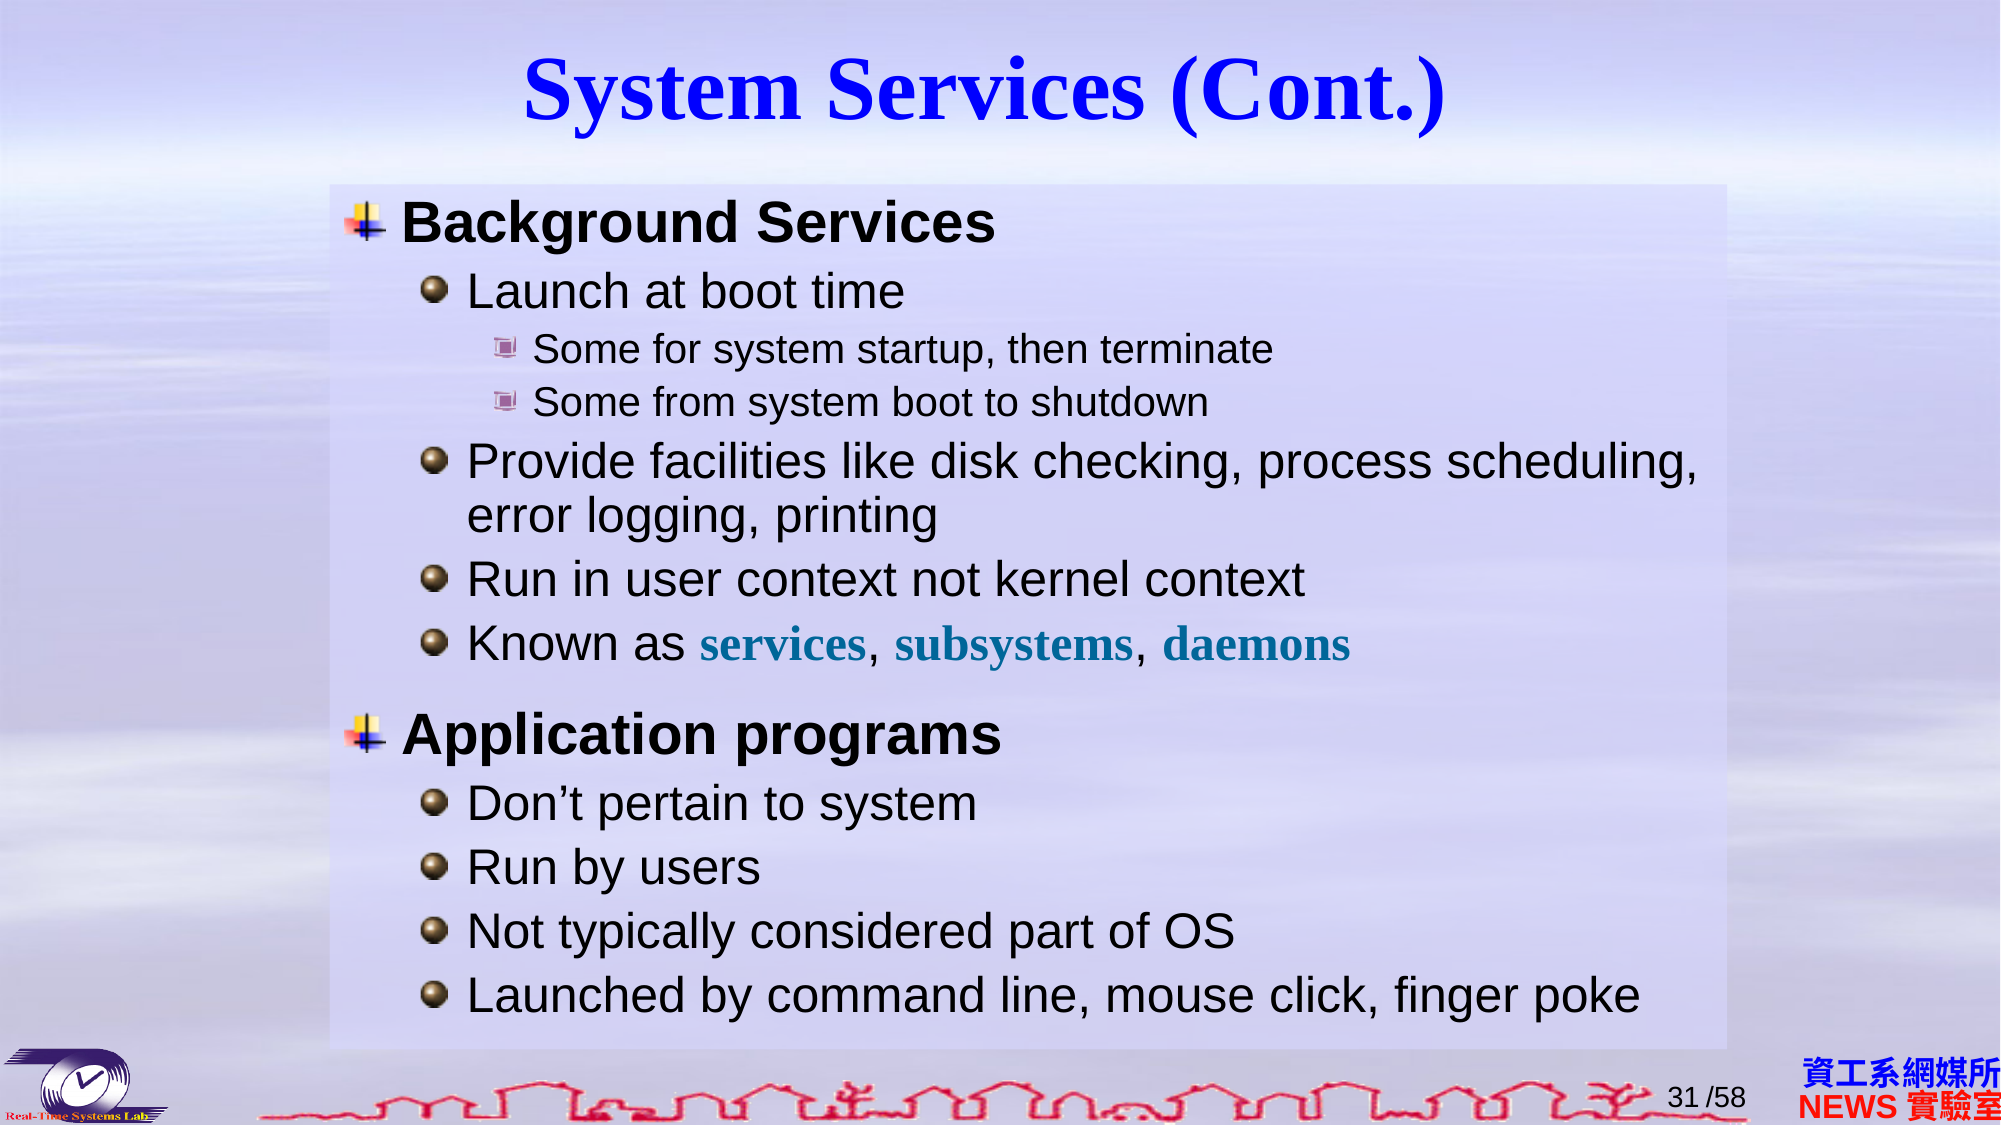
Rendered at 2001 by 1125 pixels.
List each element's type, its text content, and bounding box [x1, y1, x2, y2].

slide_number 30 [1248, 1070, 1715, 1125]
list Background Services Launch at boot time Some for system startup, then terminate Some from system boot to shutdown Provide facilities like disk checking, process scheduling, error logging, printing Run in user context not kernel context Known as services, subsystems, daemons Application programs Don’t pertain to system Run by users Not typically considered part of OS Launched by command line, mouse click, finger poke [329, 184, 1728, 1050]
title System Services (Cont.) [329, 35, 1642, 131]
footer /58 [1715, 1070, 2000, 1125]
picture [0, 0, 2001, 1125]
